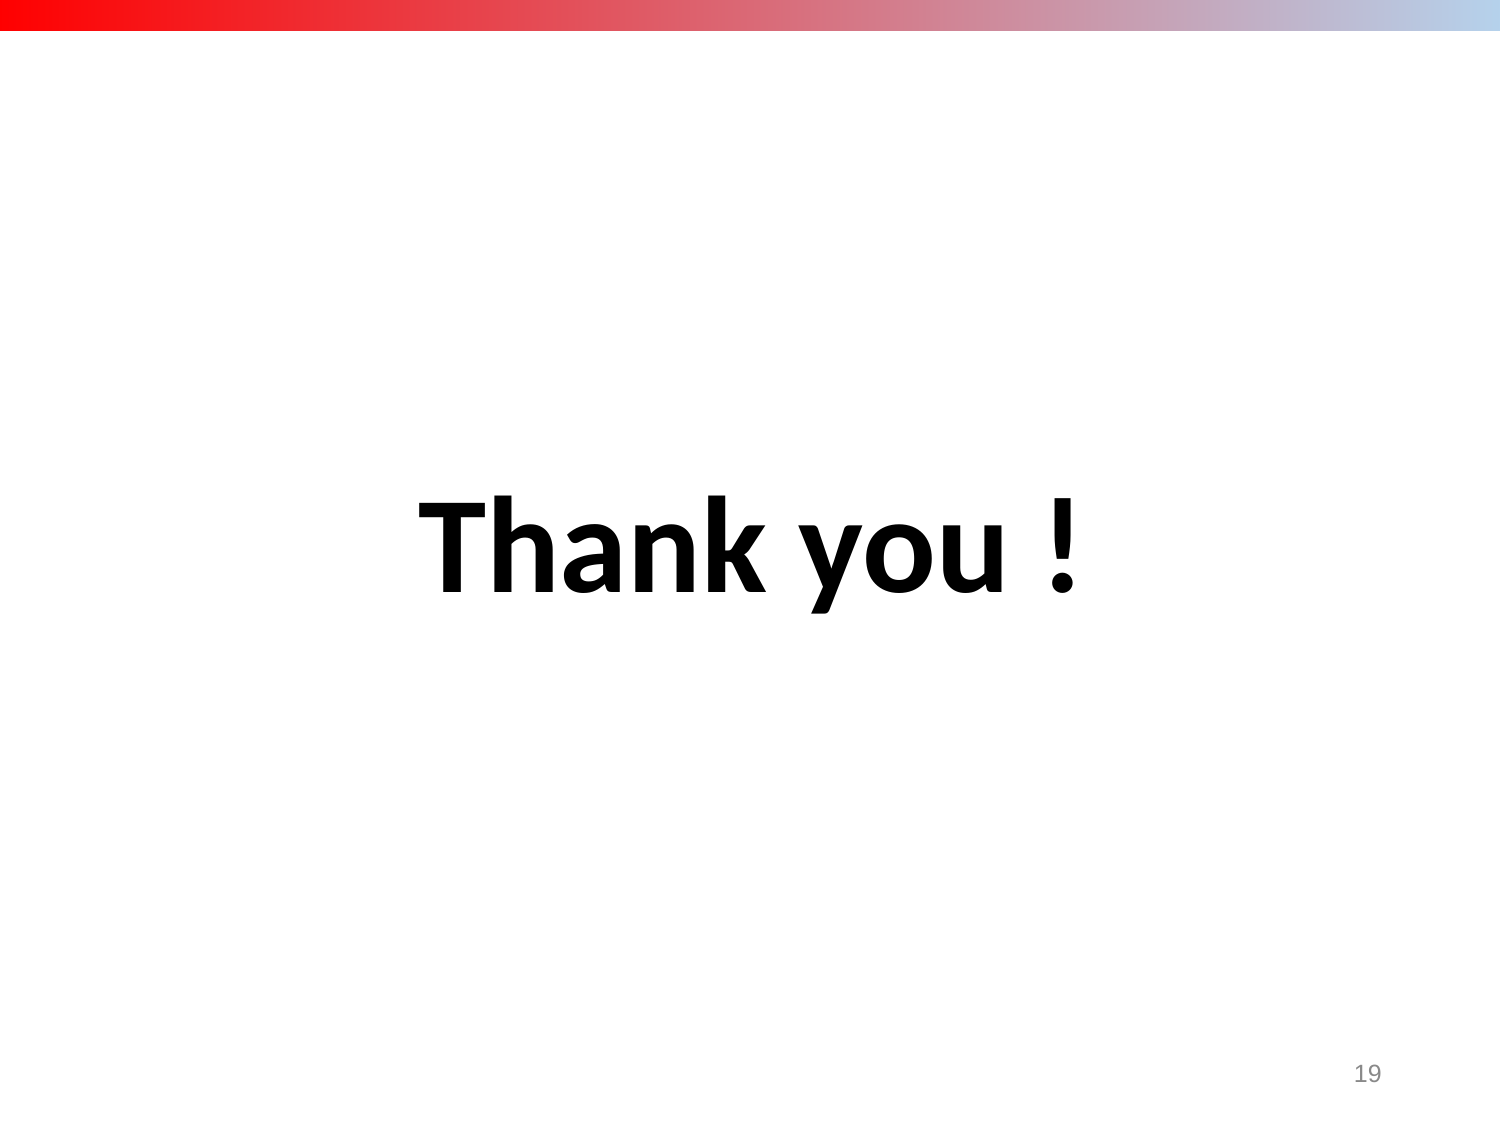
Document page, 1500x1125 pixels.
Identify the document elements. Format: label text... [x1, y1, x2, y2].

text_box Thank you ! [108, 235, 1435, 1041]
text_box [0, 0, 1500, 31]
slide_number 19 [1059, 1042, 1397, 1103]
